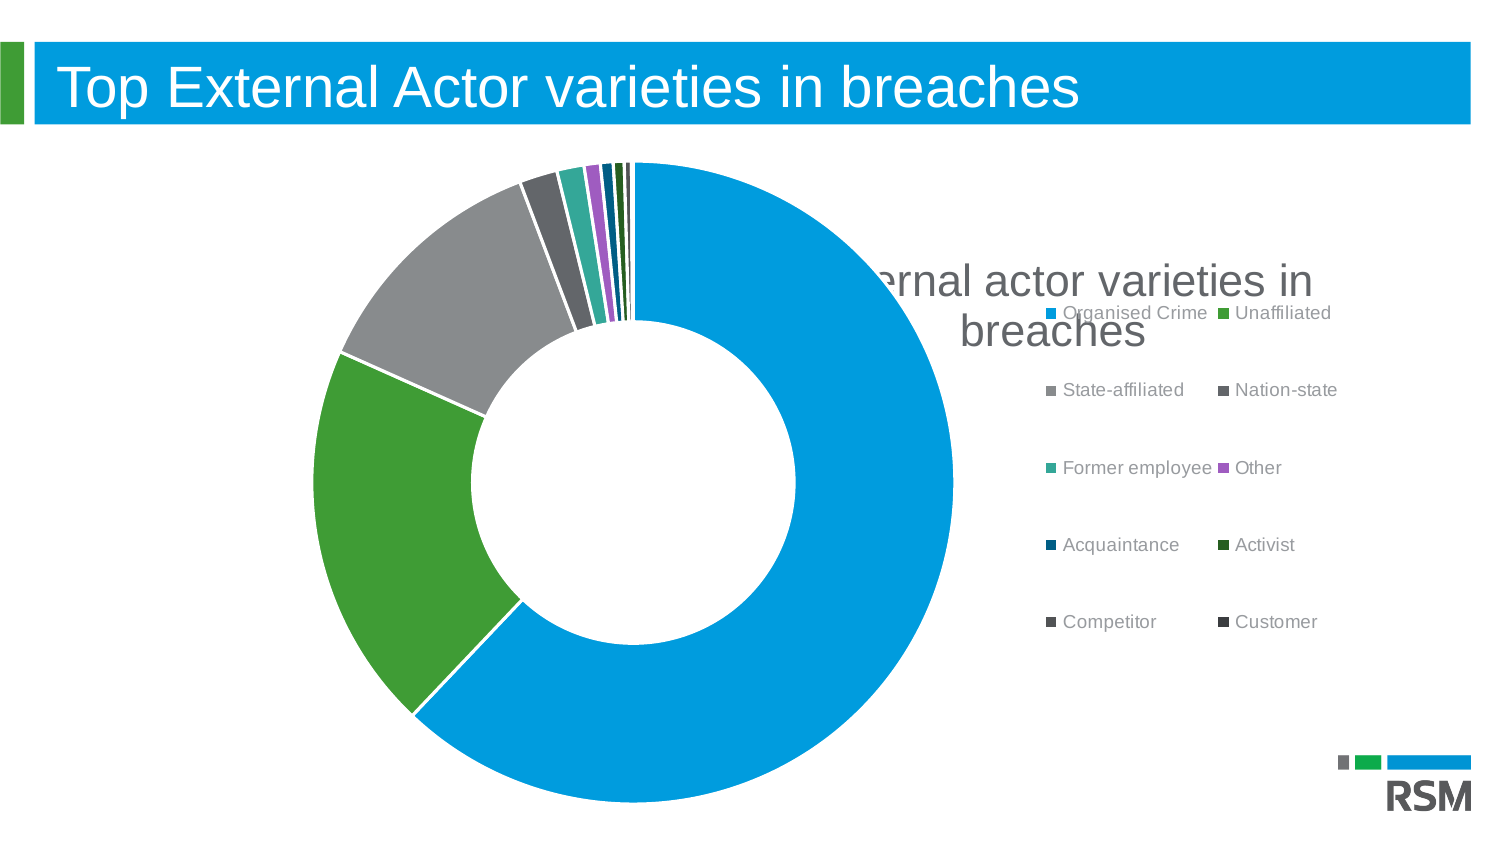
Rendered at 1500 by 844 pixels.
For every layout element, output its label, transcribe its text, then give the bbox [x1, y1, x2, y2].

chart [115, 147, 1409, 818]
picture [1344, 755, 1471, 812]
title Top External Actor varieties in breaches [41, 48, 1472, 119]
